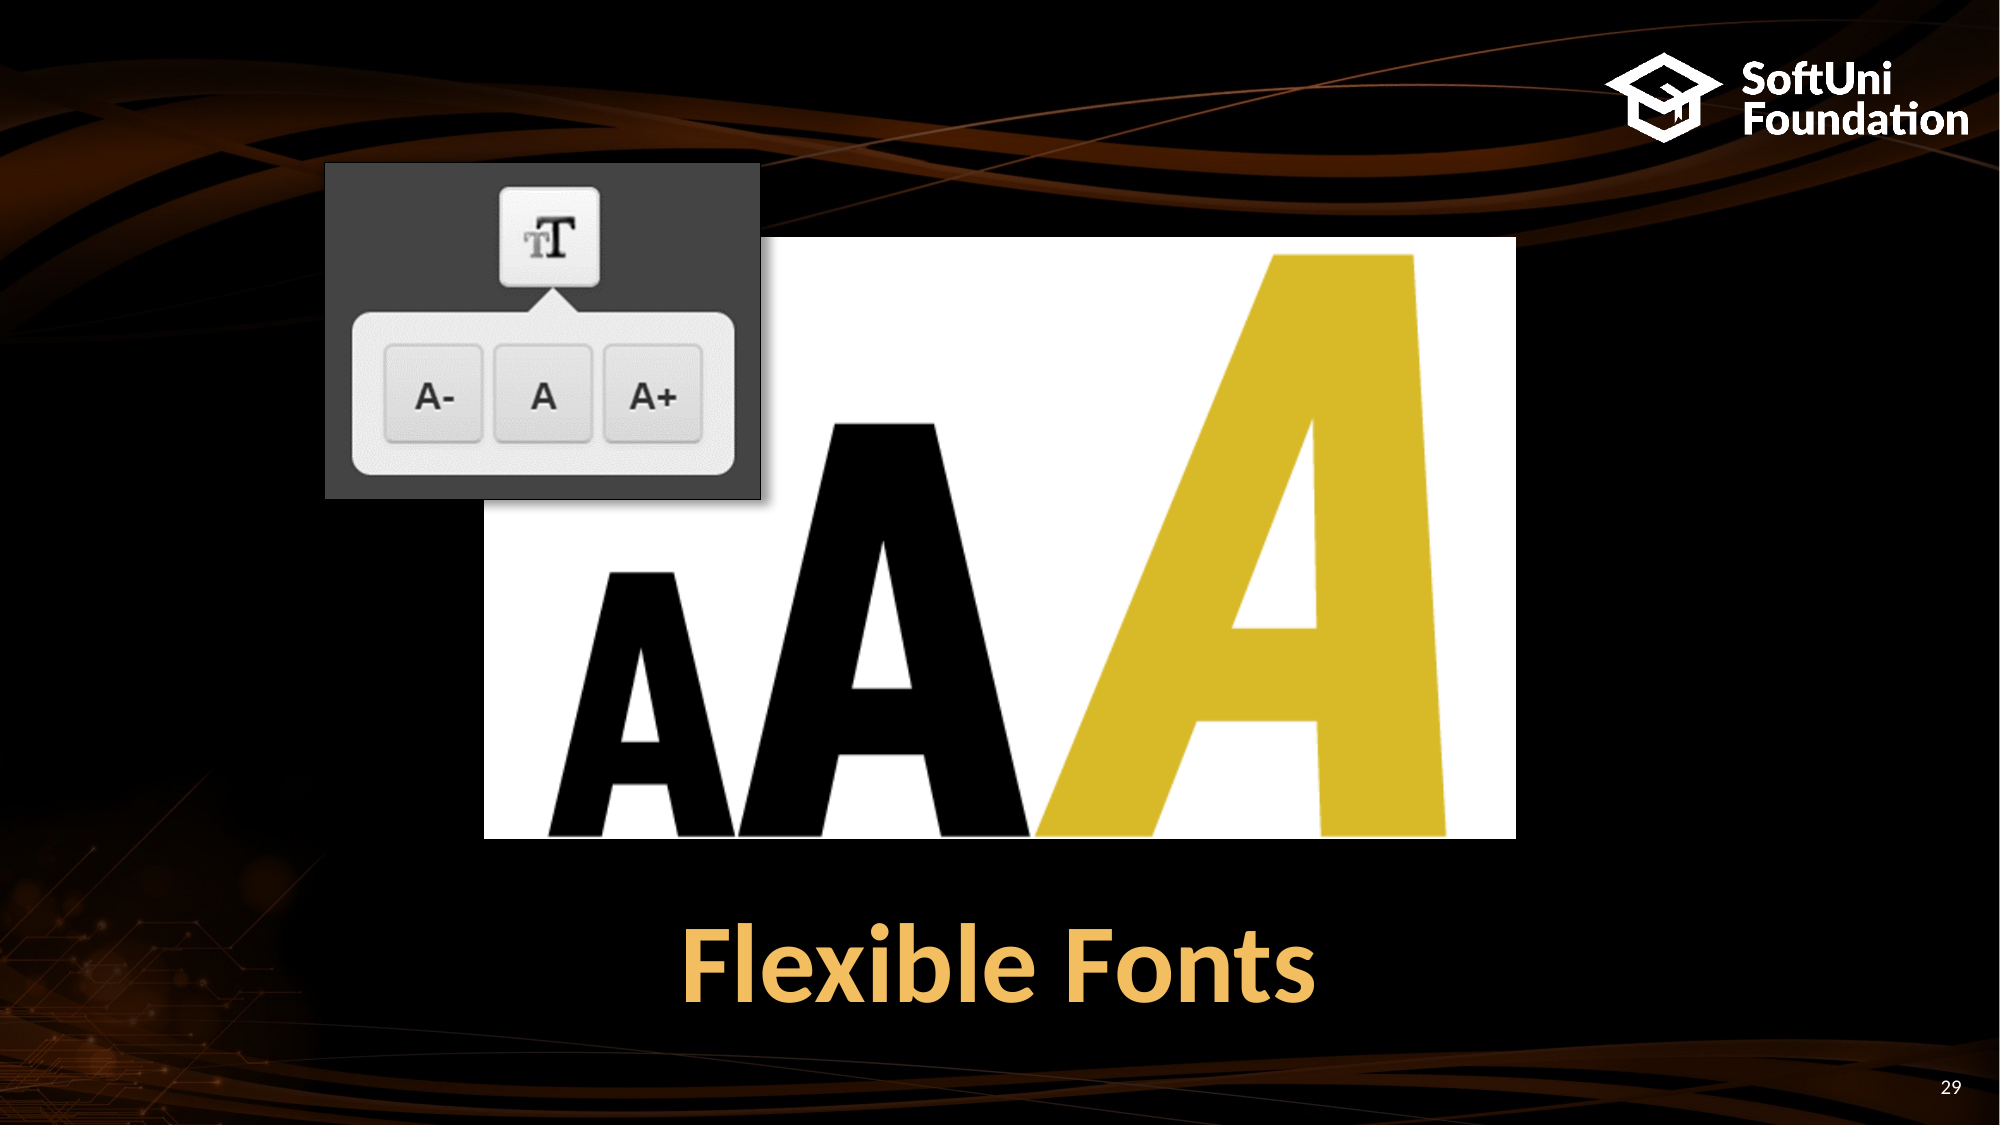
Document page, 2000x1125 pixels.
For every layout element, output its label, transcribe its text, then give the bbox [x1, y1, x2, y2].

picture [0, 0, 2000, 1125]
text_box Flexible Fonts [349, 885, 1650, 1033]
text_box <number> [1897, 1070, 1968, 1103]
